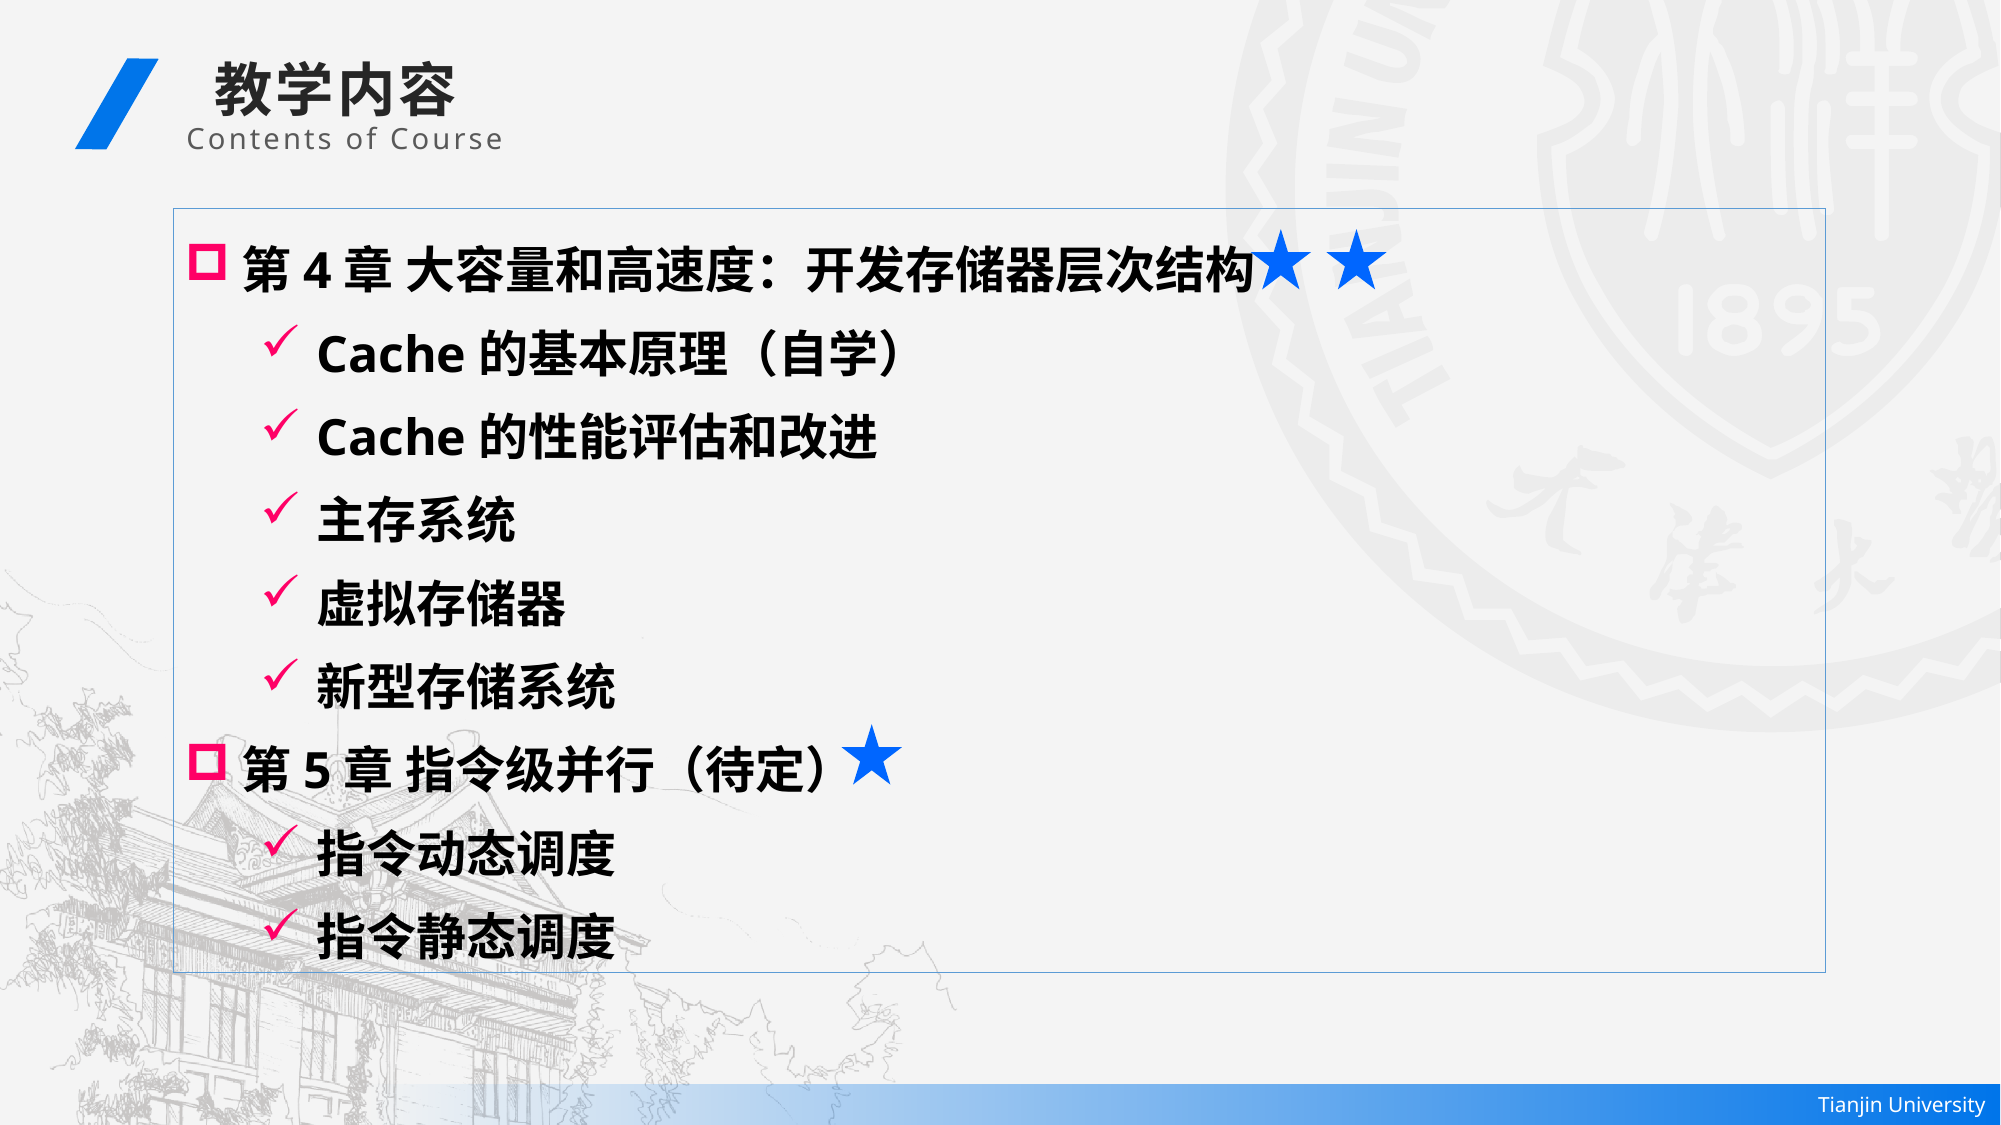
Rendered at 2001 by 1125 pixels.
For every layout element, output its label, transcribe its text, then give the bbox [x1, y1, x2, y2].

text_box [838, 720, 905, 788]
text_box [1323, 225, 1390, 293]
text_box [74, 98, 104, 150]
text_box 第4章 大容量和高速度：开发存储器层次结构 Cache的基本原理（自学） Cache的性能评估和改进 主存系统 虚拟存储器 新型存储系统 第5章 指令级并行（待定） 指令动态调度 指令静态调度 [173, 208, 1826, 973]
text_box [104, 45, 554, 164]
text_box [1247, 225, 1315, 293]
